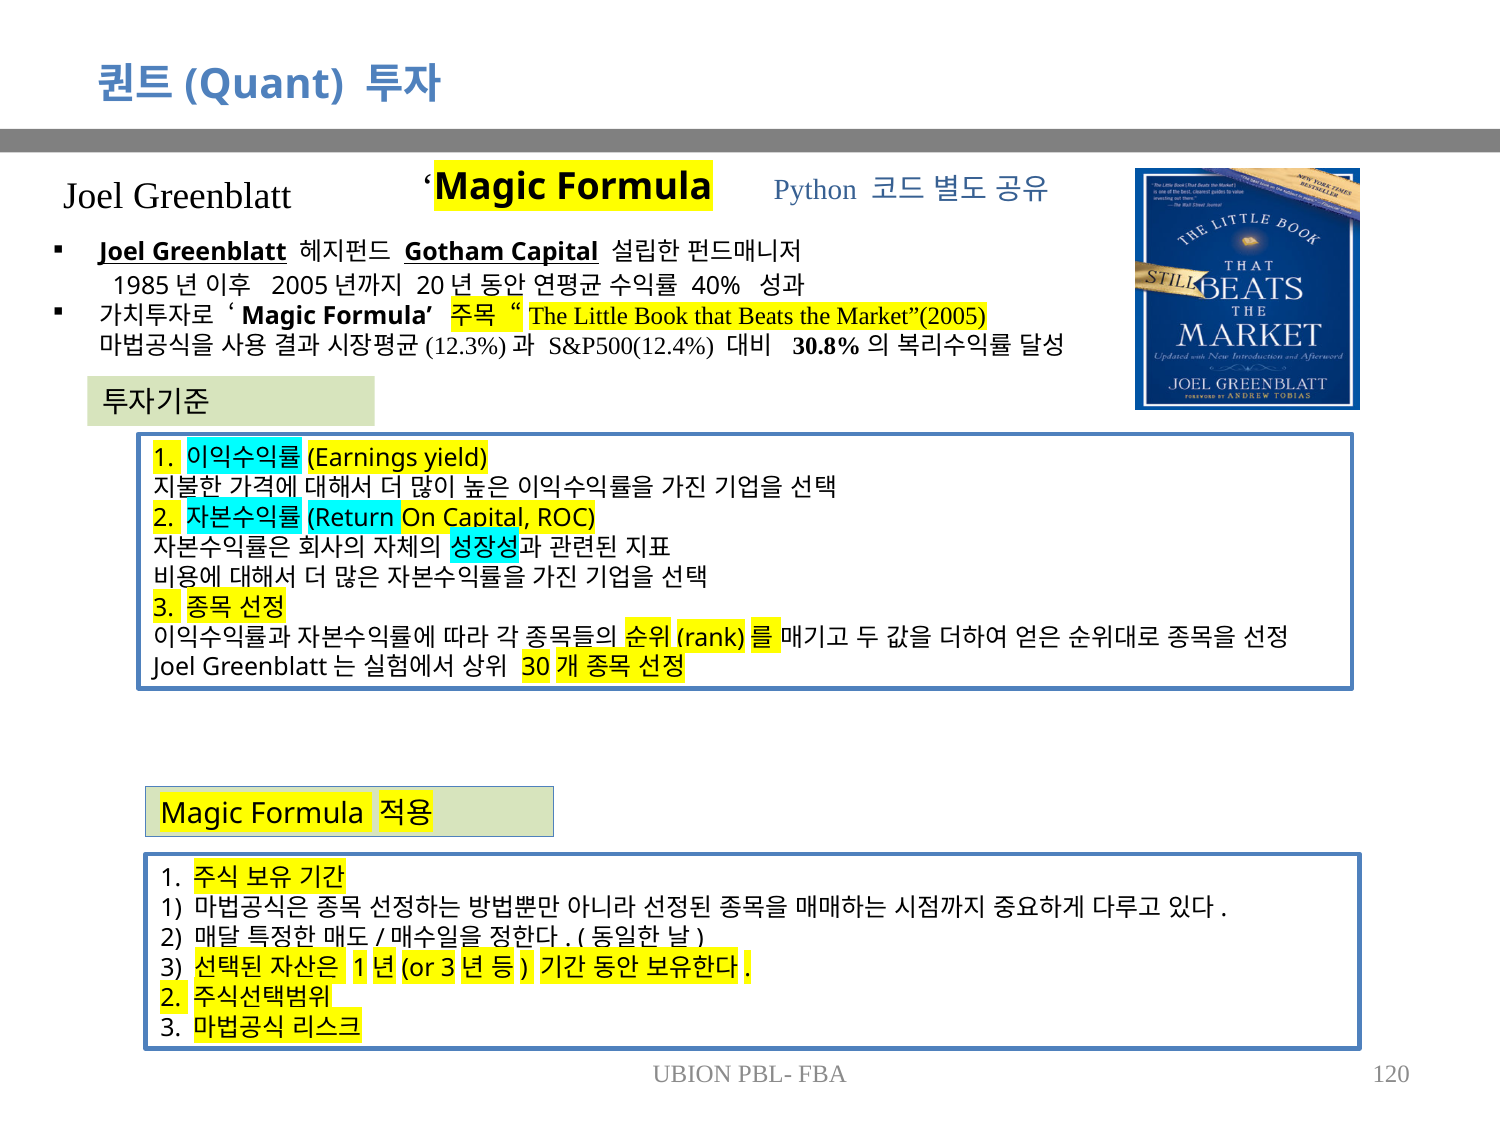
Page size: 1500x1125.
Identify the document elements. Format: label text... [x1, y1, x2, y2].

text_box 퀀트(Quant) 투자 [82, 44, 1370, 119]
slide_number 120 [1074, 1042, 1425, 1103]
text_box [22, 46, 1195, 129]
footer UBION PBL- FBA [512, 1042, 988, 1103]
text_box 투자기준 [87, 376, 375, 426]
text_box [0, 128, 1500, 153]
picture [1134, 168, 1360, 410]
text_box Python 코드 별도 공유 [758, 163, 1244, 213]
text_box 1. 이익수익률(Earnings yield) 지불한 가격에 대해서 더 많이 높은 이익수익률을 가진 기업을 선택 2. 자본수익률(Return On Capital, ROC) 자본수익률은 회사의 자체의 성장성과 관련된 지표 비용에 대해서 더 많은 자본수익률을 가진 기업을 선택 3. 종목 선정 이익수익률과 자본수익률에 따라 각 종목들의 순위(rank)를 매기고 두 값을 더하여 얻은 순위대로 종목을 선정 Joel Greenblatt는 실험에서 상위 30개 종목 선정 [138, 433, 1353, 689]
text_box Joel Greenblatt [38, 164, 355, 224]
text_box 1. 주식 보유 기간 1) 마법공식은 종목 선정하는 방법뿐만 아니라 선정된 종목을 매매하는 시점까지 중요하게 다루고 있다. 2) 매달 특정한 매도/매수일을 정한다. (동일한 날) 3) 선택된 자산은 1년(or 3년 등) 기간 동안 보유한다. 2. 주식선택범위 3. 마법공식 리스크 [145, 854, 1360, 1049]
text_box Joel Greenblatt 헤지펀드 Gotham Capital 설립한 펀드매니저 1985년 이후 2005년까지 20년 동안 연평균 수익률 40% 성과 가치투자로 ‘Magic Formula’ 주목 “The Little Book that Beats the Market”(2005) 마법공식을 사용 결과 시장평균(12.3%)과 S&P500(12.4%) 대비 30.8%의 복리수익률 달성 [37, 228, 1101, 367]
text_box Magic Formula 적용 [145, 786, 554, 837]
text_box ‘Magic Formula [406, 154, 728, 215]
